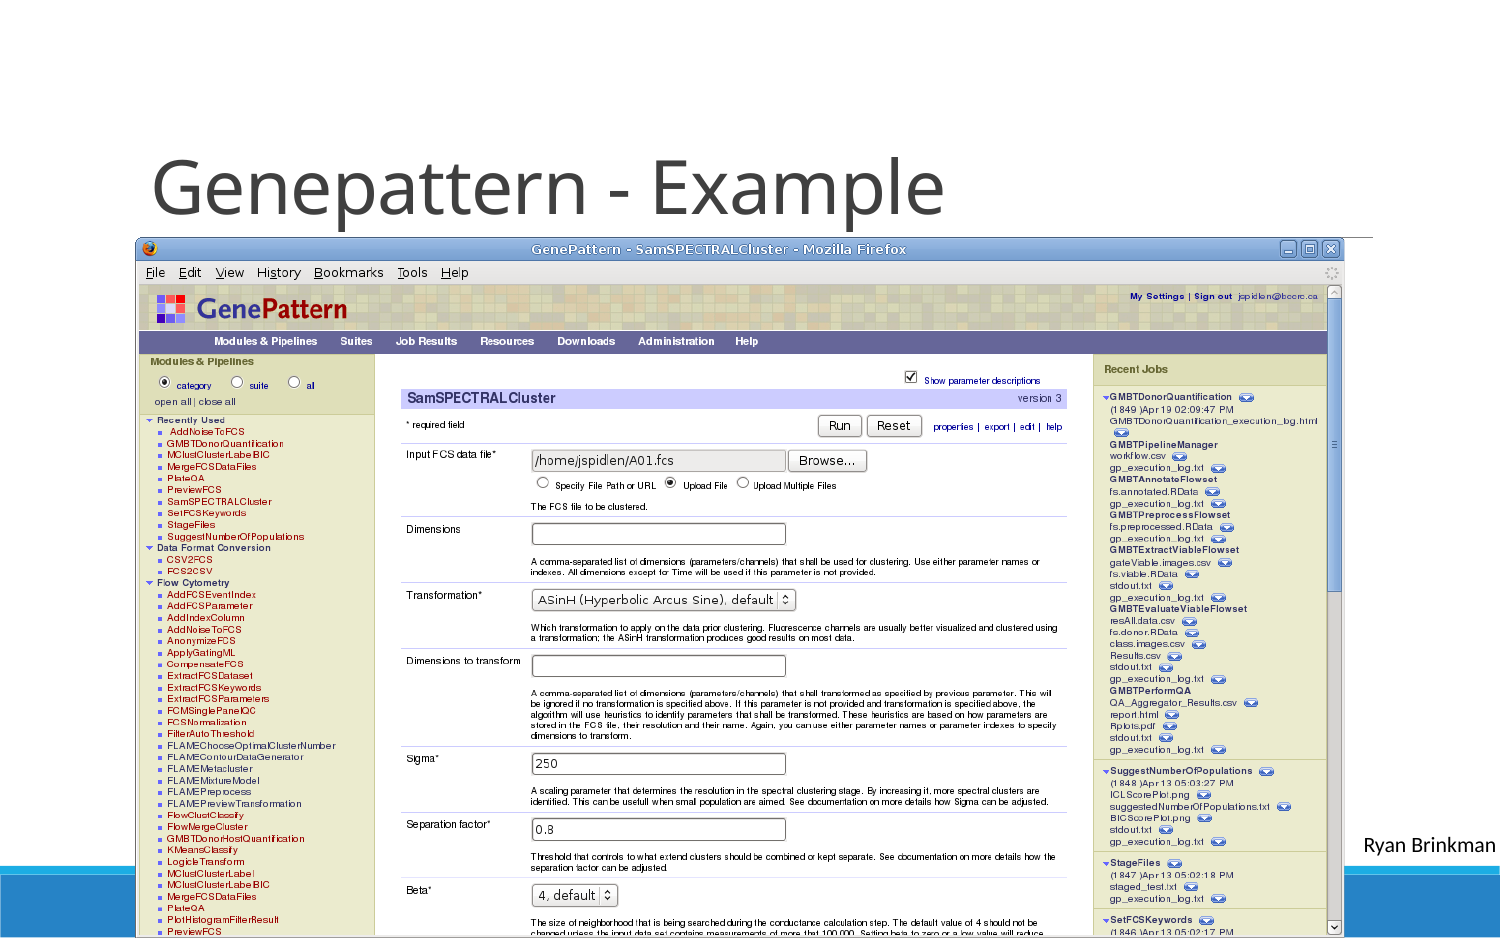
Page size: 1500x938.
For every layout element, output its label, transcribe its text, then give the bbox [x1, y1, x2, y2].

title Genepattern - Example [135, 39, 1373, 238]
text_box [135, 237, 1345, 938]
text_box Ryan Brinkman [1348, 823, 1500, 865]
